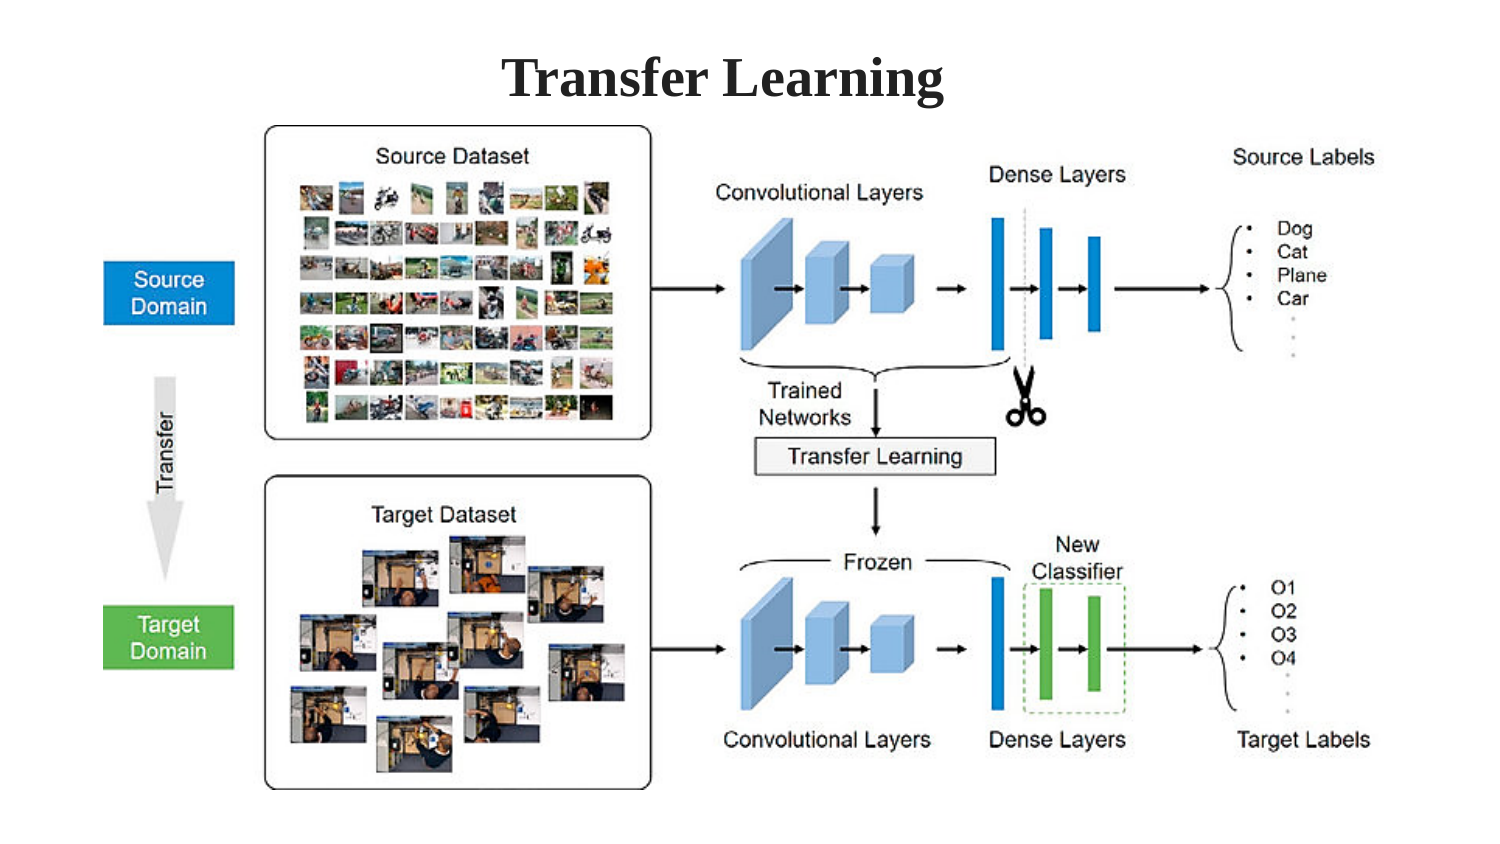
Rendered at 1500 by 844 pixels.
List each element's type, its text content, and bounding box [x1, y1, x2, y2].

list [102, 124, 1424, 791]
title Transfer Learning [76, 43, 1371, 114]
